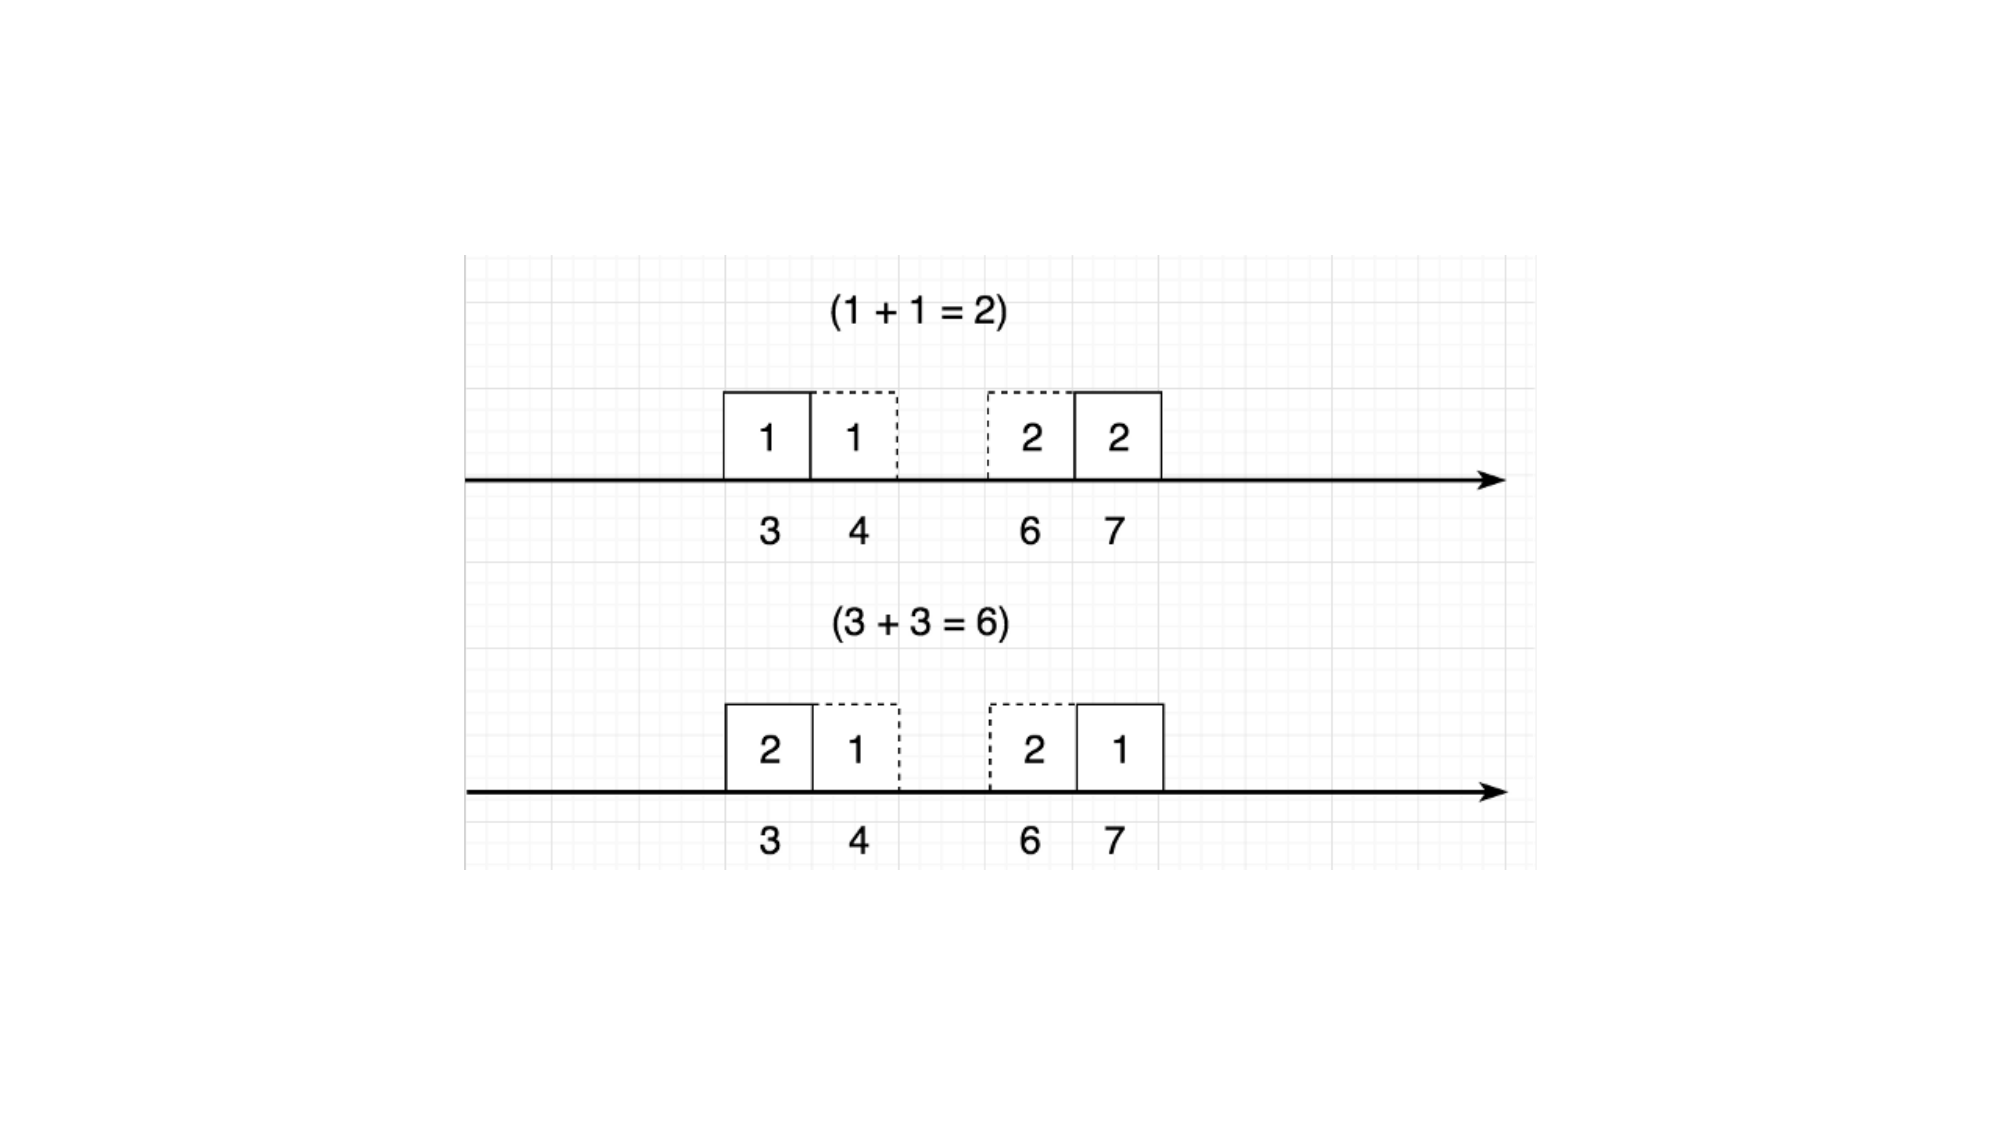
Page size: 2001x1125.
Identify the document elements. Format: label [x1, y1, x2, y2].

picture [140, 255, 1860, 870]
